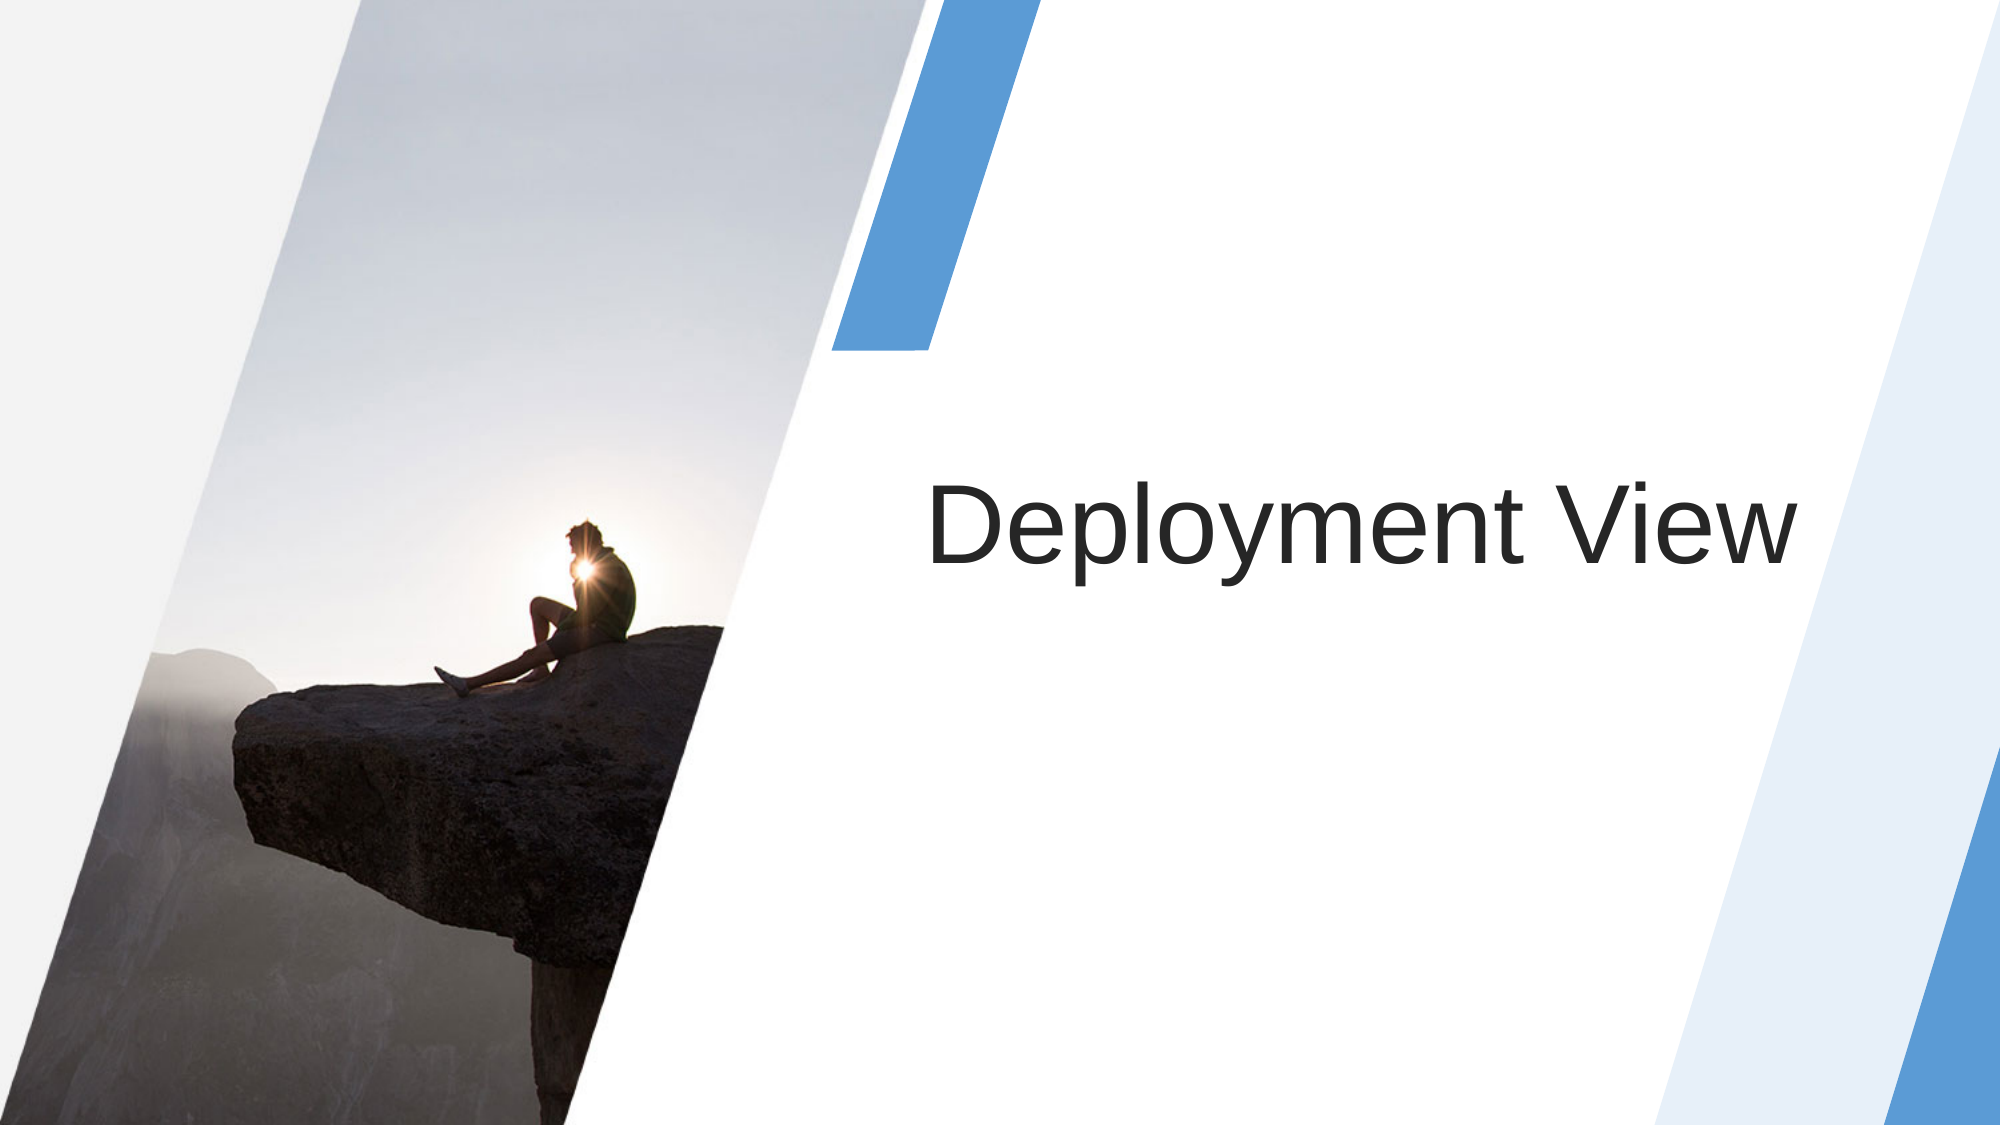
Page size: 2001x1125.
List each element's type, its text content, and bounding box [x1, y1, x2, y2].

picture [0, 0, 2001, 1125]
list Deployment View [909, 469, 2000, 585]
